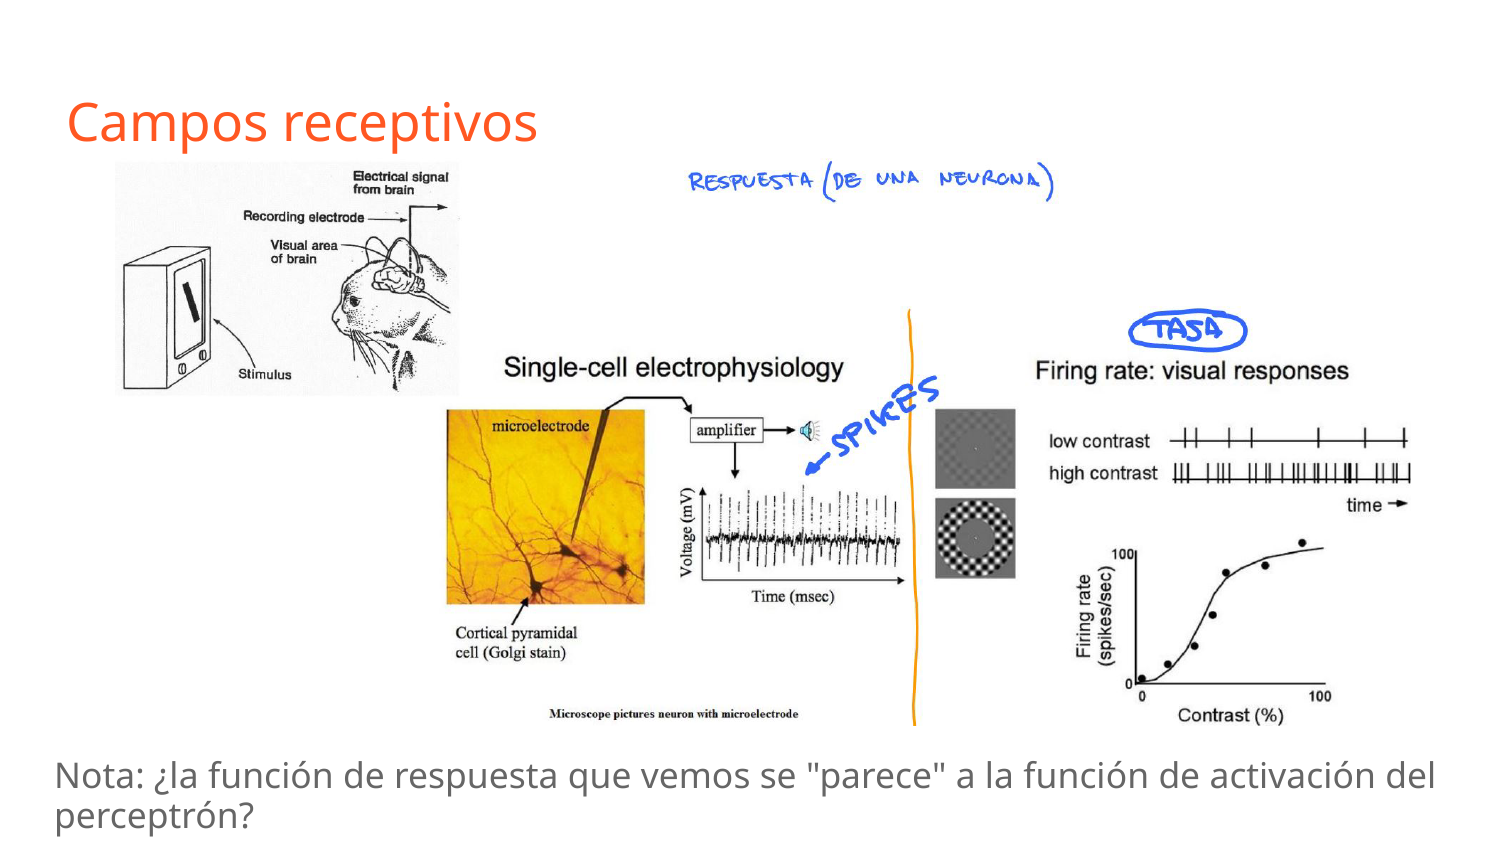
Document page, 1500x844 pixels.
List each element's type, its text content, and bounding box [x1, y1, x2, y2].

title Campos receptivos [51, 72, 1449, 167]
picture [114, 158, 1411, 726]
list Nota: ¿la función de respuesta que vemos se "parece" a la función de activación del perceptrón? [39, 741, 1476, 844]
